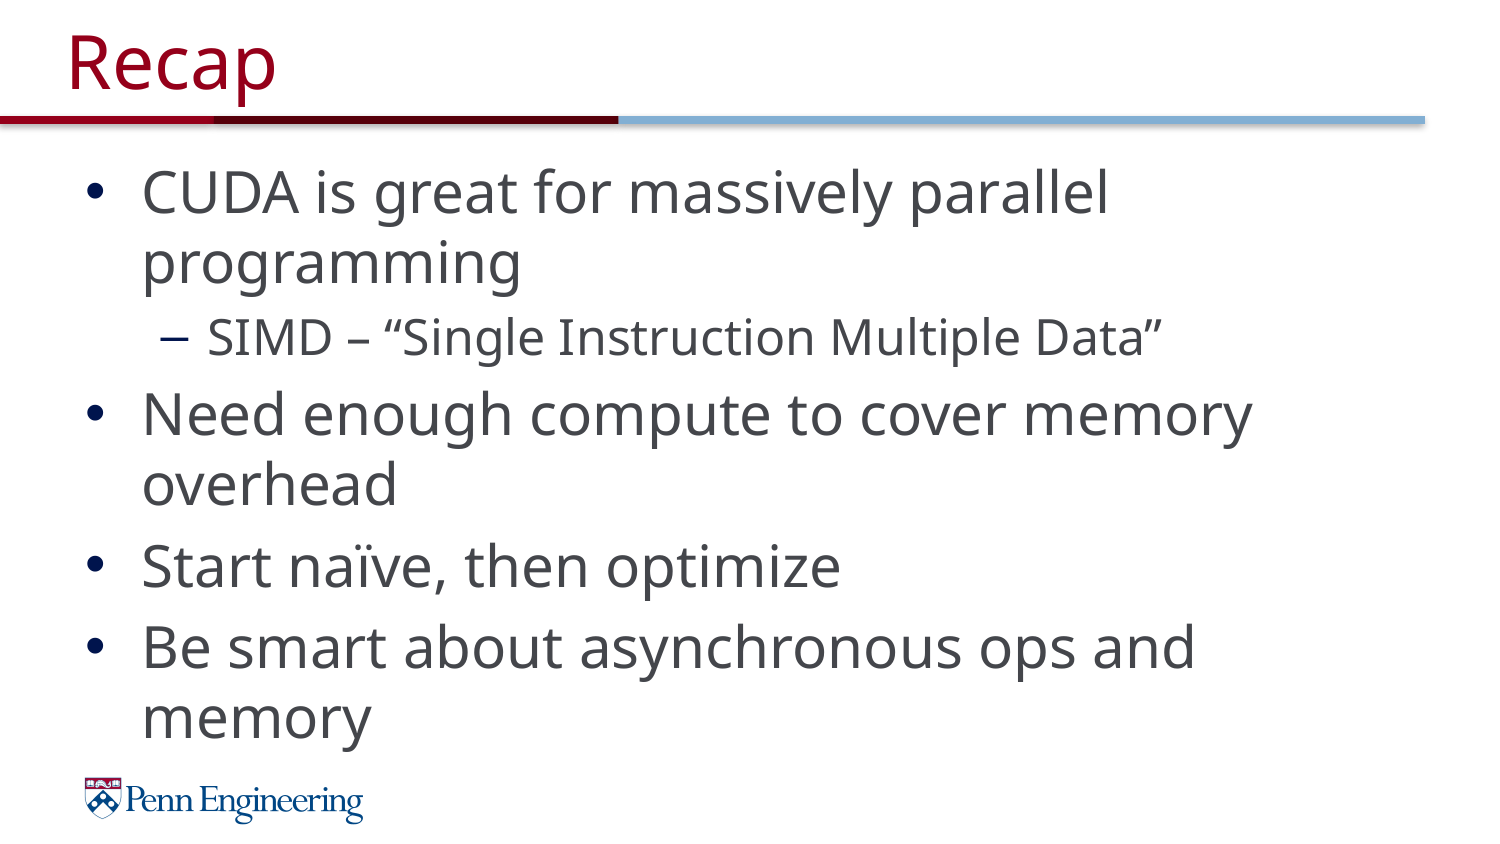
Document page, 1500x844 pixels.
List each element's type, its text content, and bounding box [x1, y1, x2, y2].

picture [75, 770, 372, 828]
title Recap [50, 2, 1401, 117]
list CUDA is great for massively parallel programming SIMD – “Single Instruction Multiple Data” Need enough compute to cover memory overhead Start naïve, then optimize Be smart about asynchronous ops and memory [70, 148, 1421, 754]
